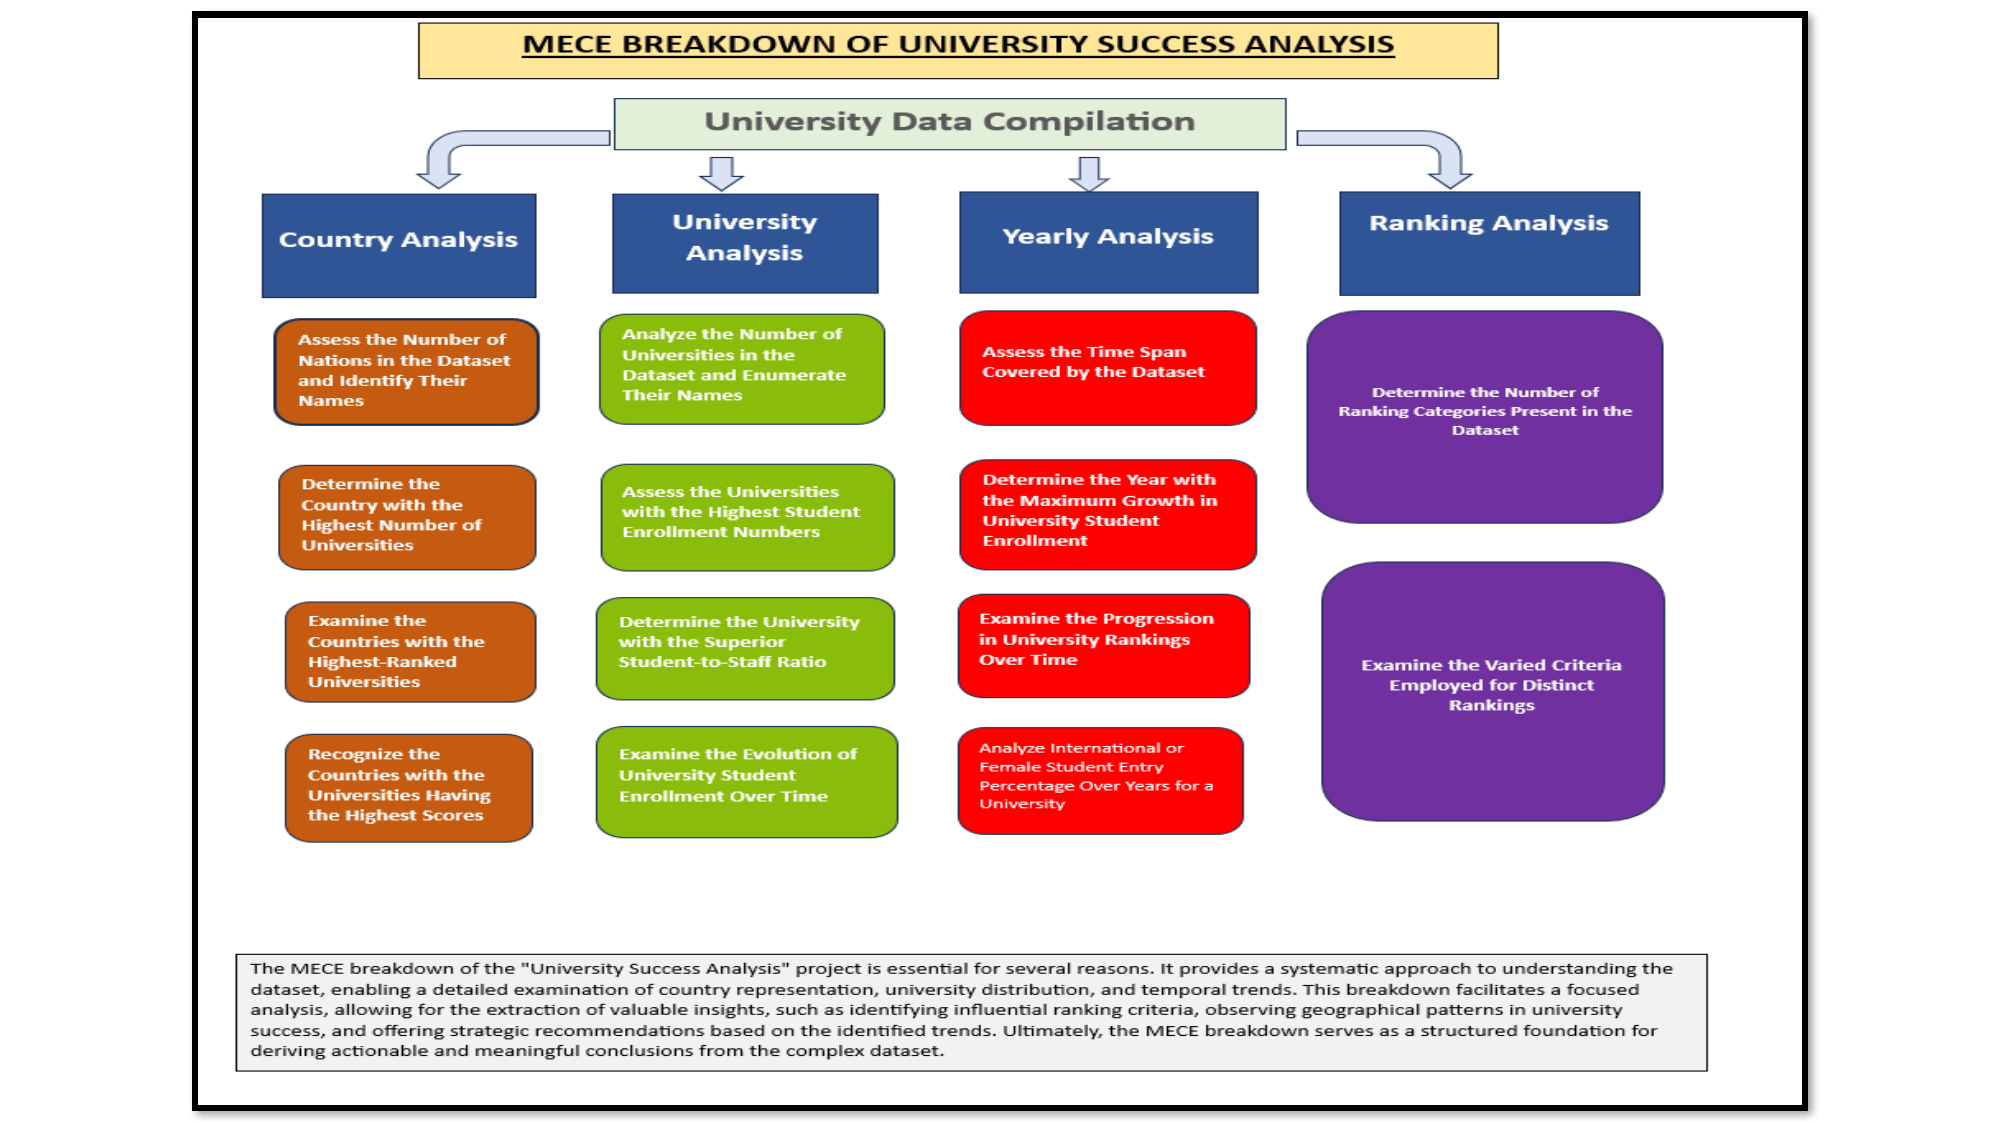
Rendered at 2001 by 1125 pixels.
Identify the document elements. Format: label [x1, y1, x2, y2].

picture [198, 17, 1802, 1105]
